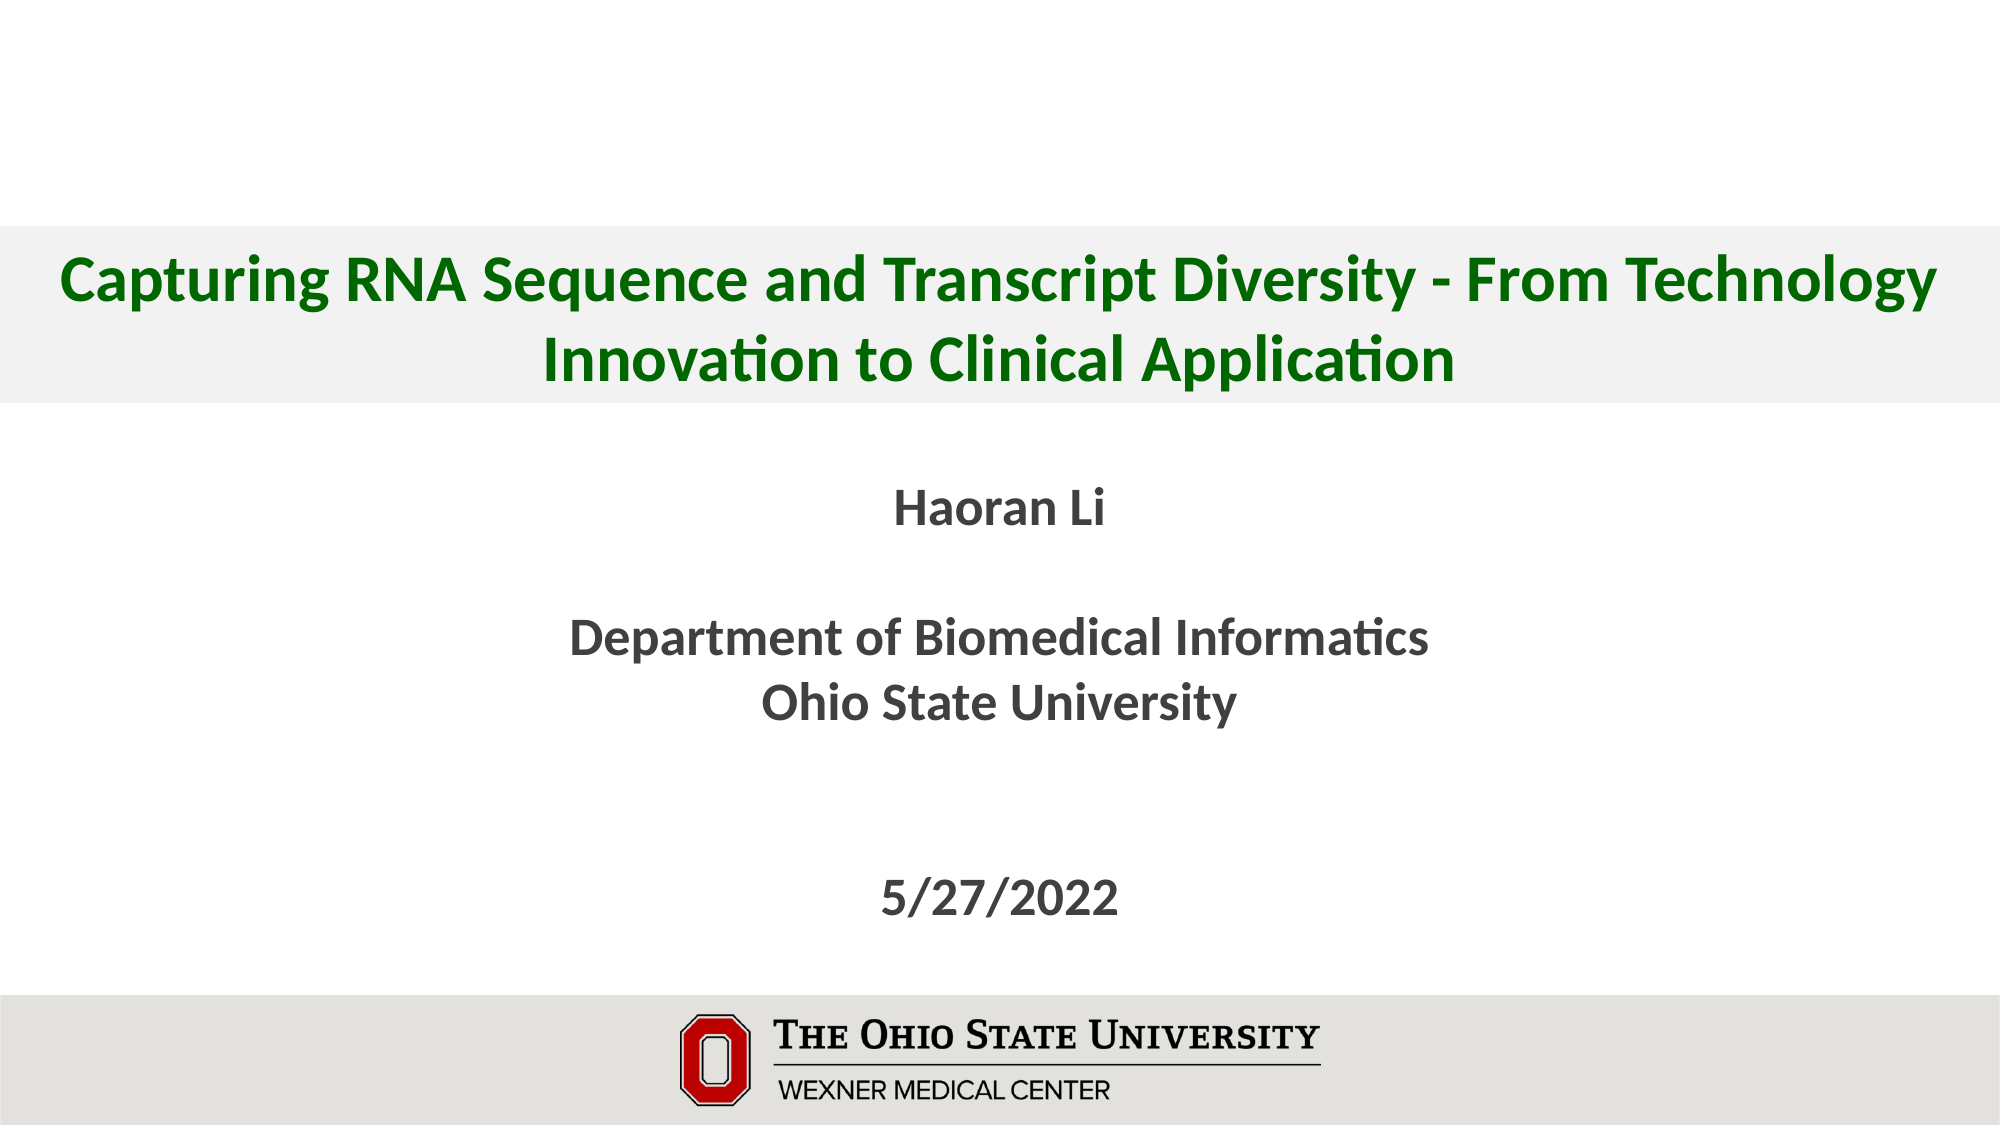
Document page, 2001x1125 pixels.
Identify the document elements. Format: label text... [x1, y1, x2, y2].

text_box Haoran Li Department of Biomedical Informatics Ohio State University 5/27/2022 [0, 463, 2000, 995]
picture [0, 979, 2000, 1125]
text_box Capturing RNA Sequence and Transcript Diversity - From Technology Innovation to Clinical Application [0, 226, 2000, 403]
